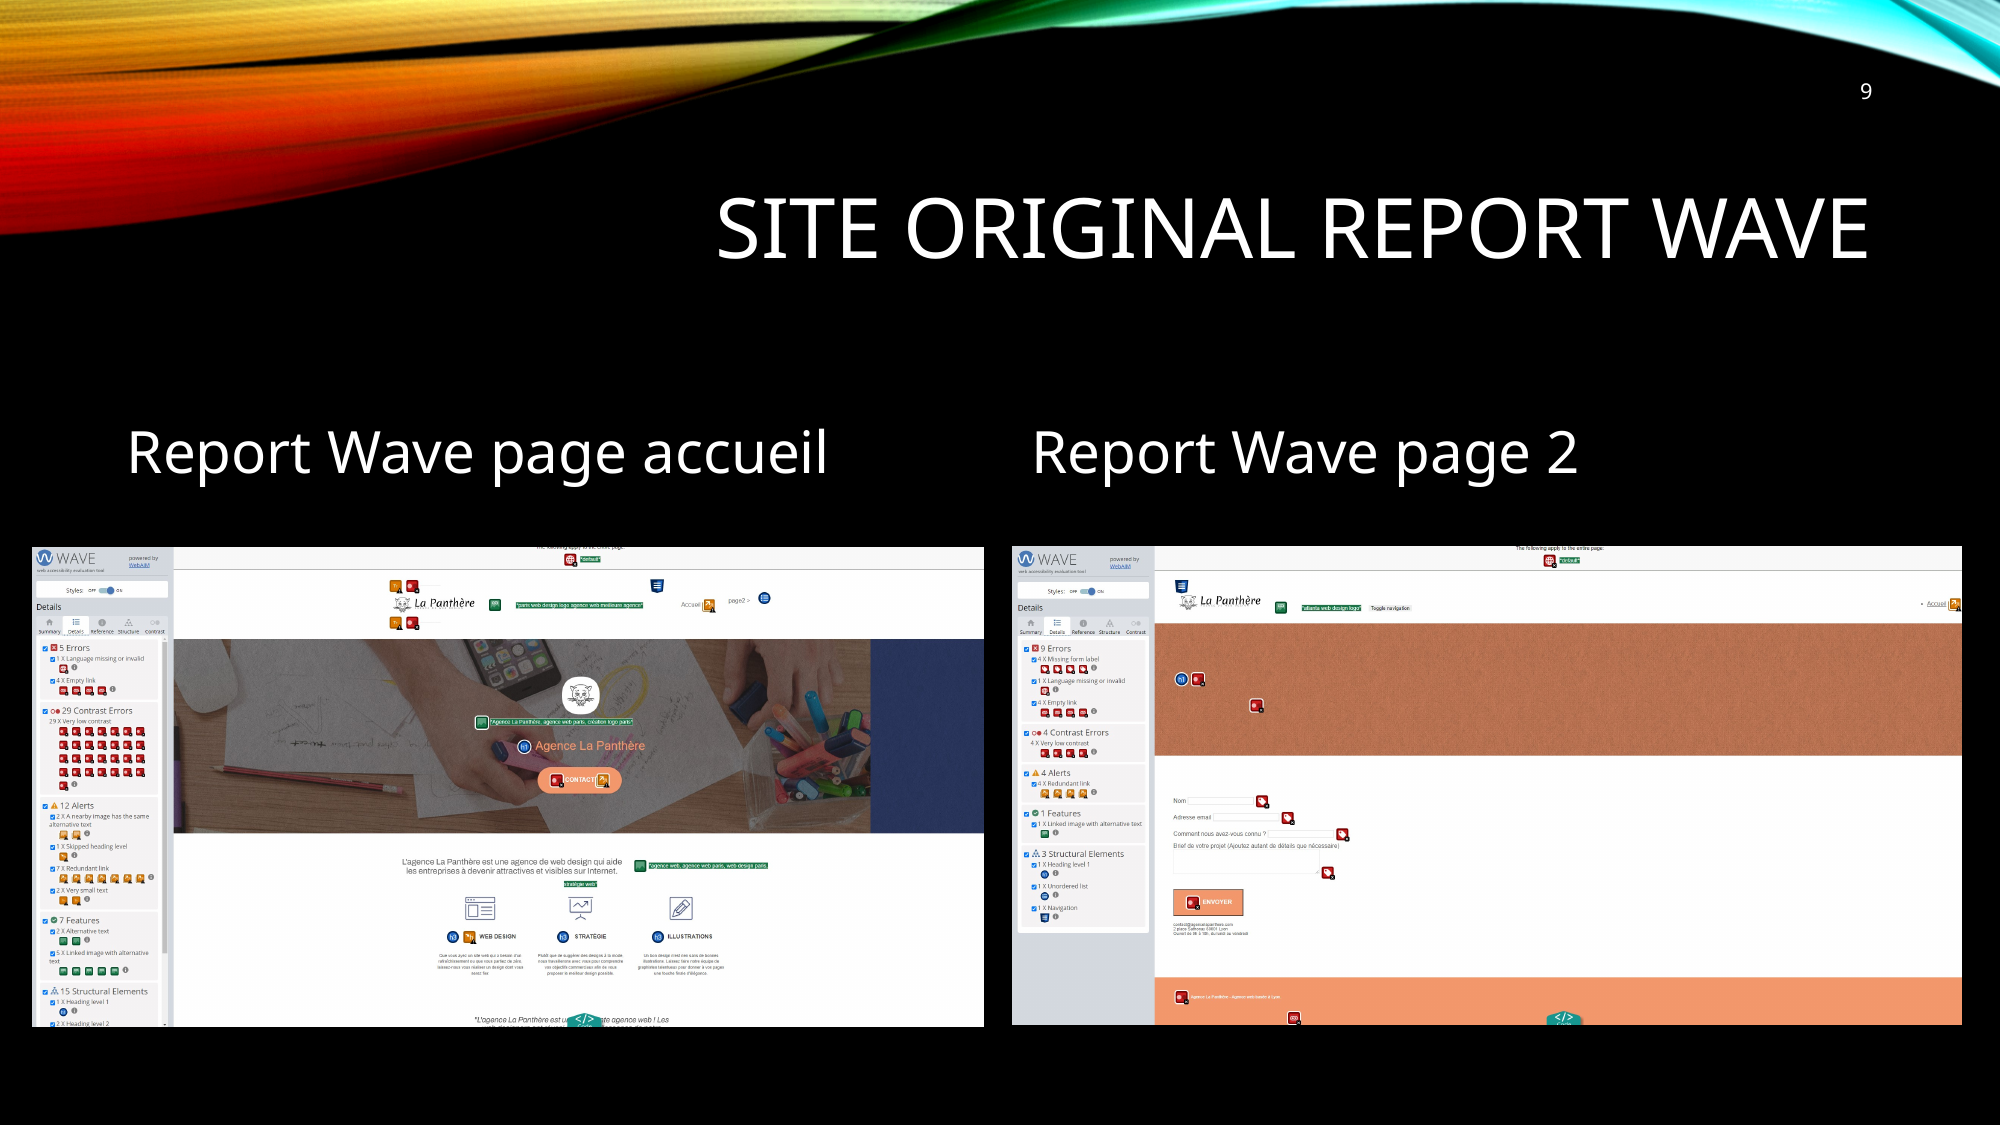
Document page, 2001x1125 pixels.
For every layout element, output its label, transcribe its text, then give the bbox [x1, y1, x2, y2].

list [31, 547, 985, 1027]
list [1012, 546, 1962, 1025]
picture [0, 0, 2000, 237]
list Report Wave page 2 [1016, 358, 1888, 494]
list Report Wave page accueil [111, 358, 984, 494]
title Site original report wave [474, 125, 1888, 338]
slide_number 9 [1437, 62, 1888, 123]
